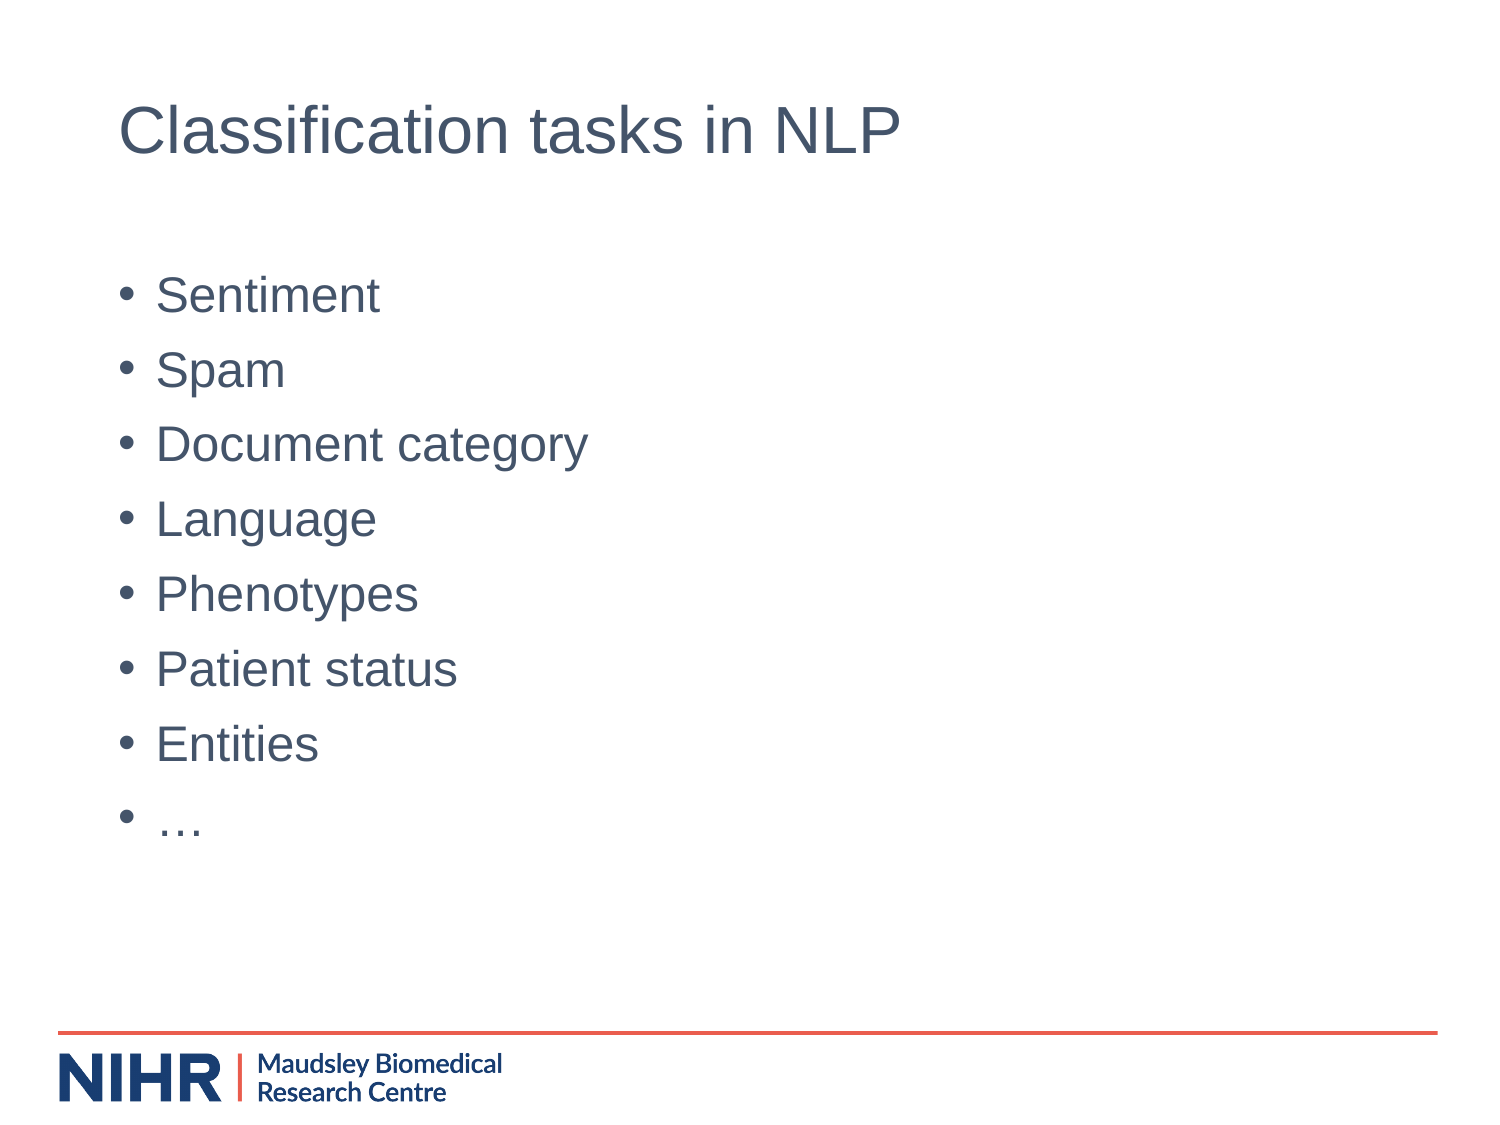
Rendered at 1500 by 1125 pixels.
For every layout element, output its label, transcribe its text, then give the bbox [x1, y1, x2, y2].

picture [29, 1018, 531, 1125]
list Sentiment Spam Document category Language Phenotypes Patient status Entities … [103, 261, 1397, 998]
title Classification tasks in NLP [103, 59, 1397, 204]
